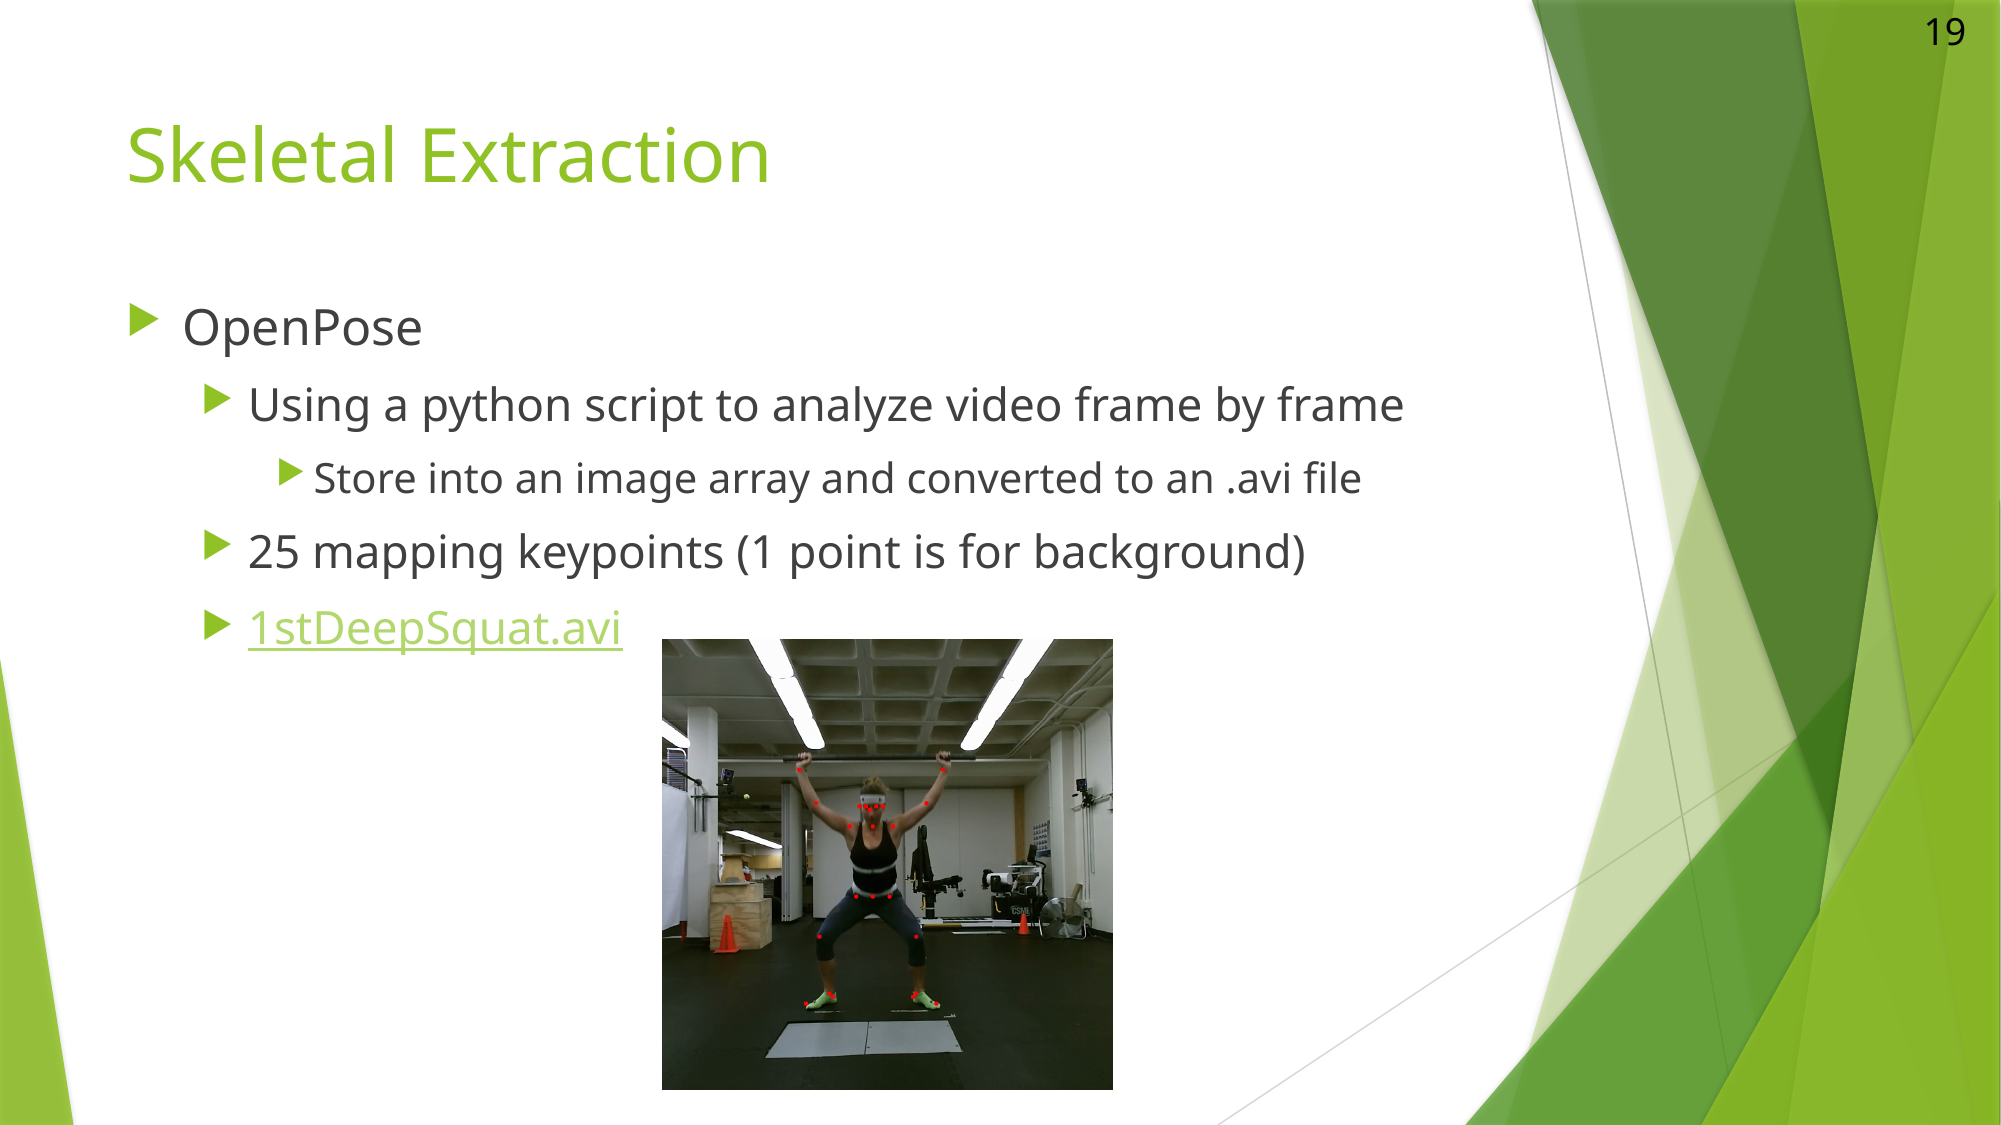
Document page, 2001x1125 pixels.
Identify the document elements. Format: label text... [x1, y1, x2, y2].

text_box 19 [1890, 0, 2000, 61]
title Skeletal Extraction [111, 99, 1522, 287]
list OpenPose Using a python script to analyze video frame by frame Store into an image array and converted to an .avi file 25 mapping keypoints (1 point is for background) 1stDeepSquat.avi [111, 287, 1522, 992]
picture [661, 639, 1113, 1091]
